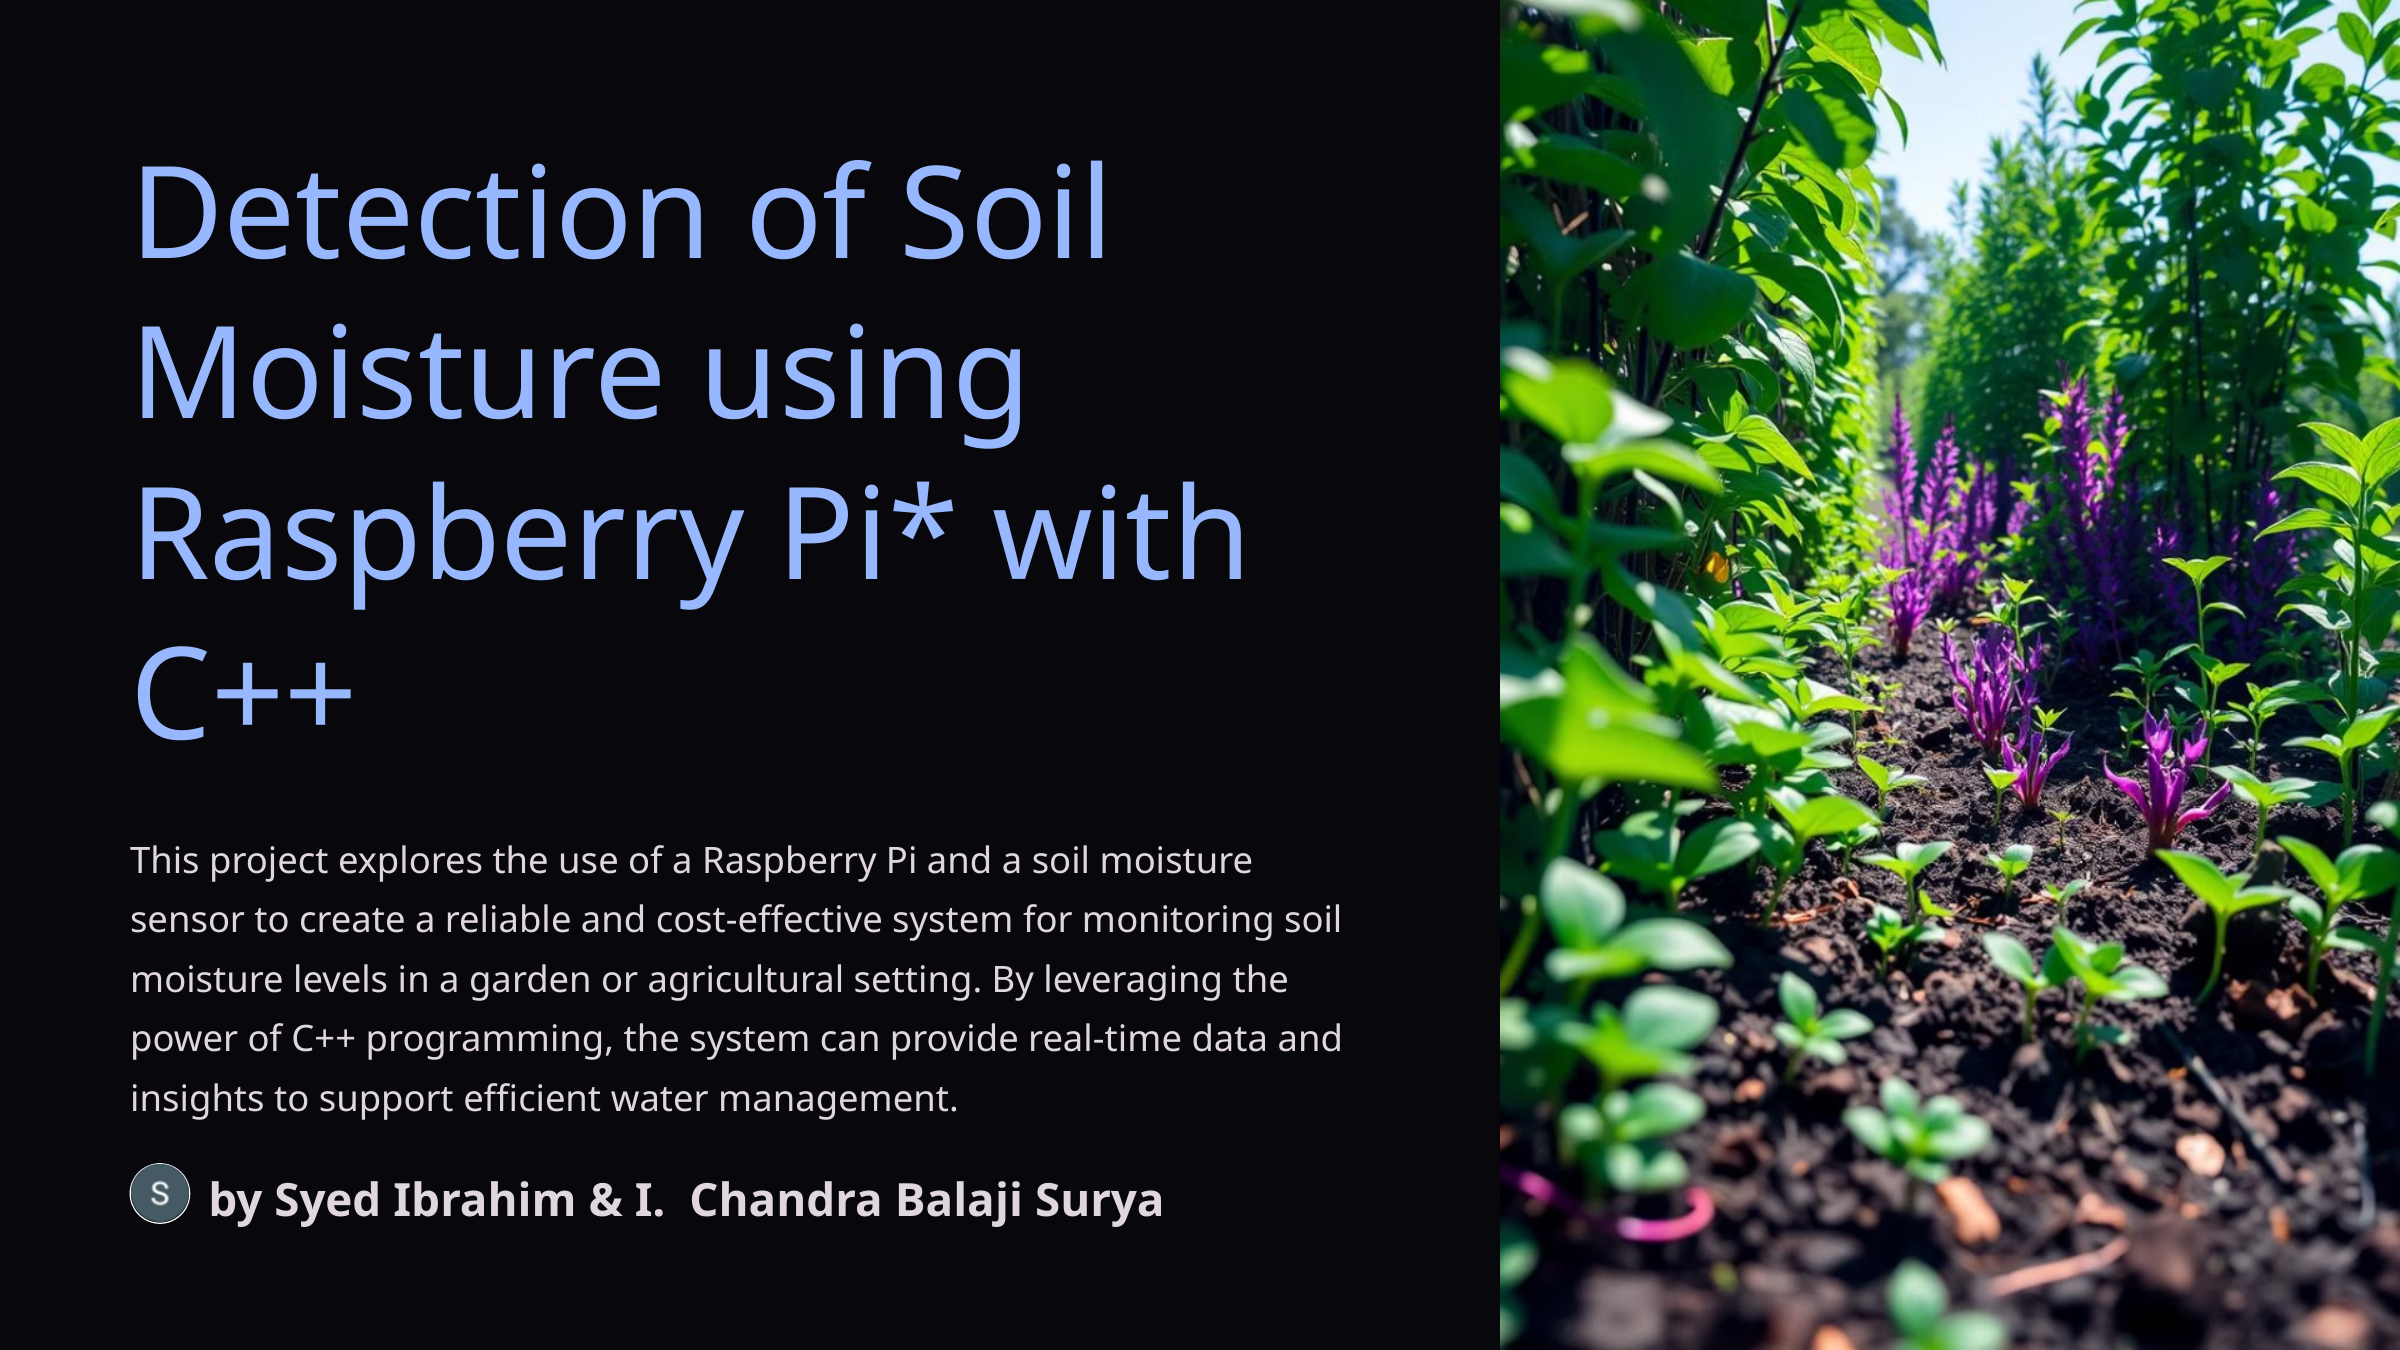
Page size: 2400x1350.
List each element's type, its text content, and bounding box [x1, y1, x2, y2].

picture [1499, 0, 2400, 1350]
picture [131, 1164, 189, 1223]
text_box This project explores the use of a Raspberry Pi and a soil moisture sensor to create a reliable and cost-effective system for monitoring soil moisture levels in a garden or agricultural setting. By leveraging the power of C++ programming, the system can provide real-time data and insights to support efficient water management. [130, 821, 1370, 1120]
text_box Detection of Soil Moisture using Raspberry Pi* with C++ [130, 123, 1370, 766]
text_box by Syed Ibrahim & I. Chandra Balaji Surya [208, 1160, 578, 1226]
